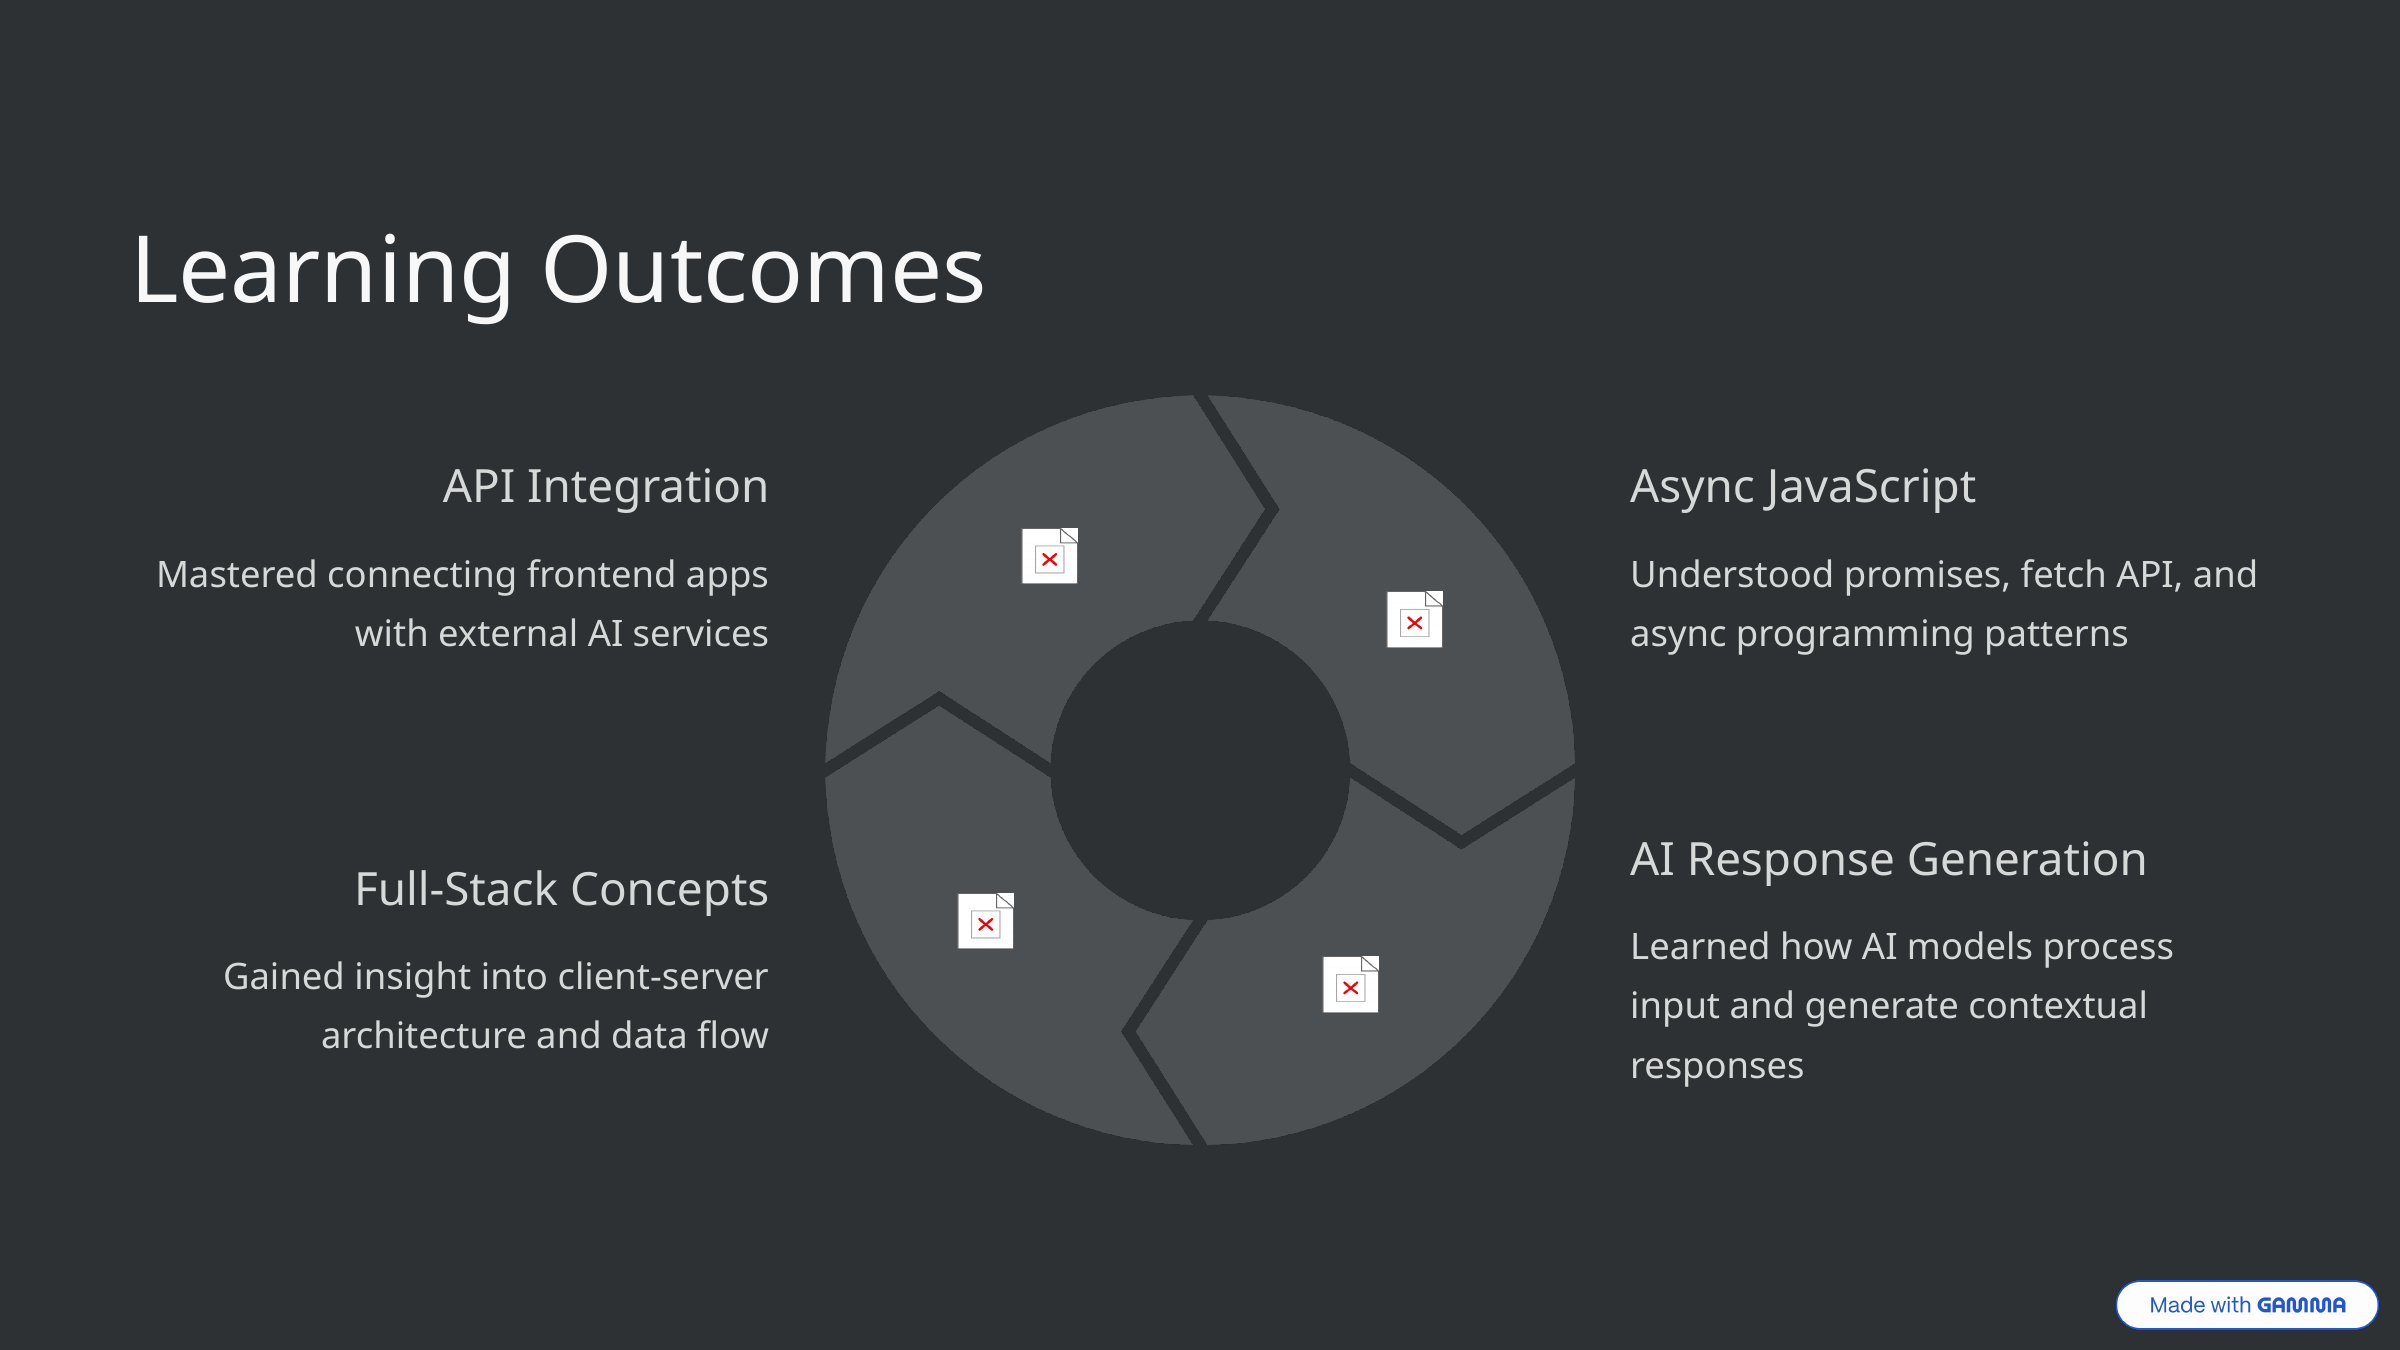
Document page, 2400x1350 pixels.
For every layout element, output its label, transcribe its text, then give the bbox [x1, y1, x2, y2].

text_box API Integration [304, 454, 770, 513]
text_box Gained insight into client-server architecture and data flow [130, 937, 770, 1057]
text_box Mastered connecting frontend apps with external AI services [130, 534, 770, 654]
text_box Learning Outcomes [130, 205, 1061, 322]
text_box Async JavaScript [1630, 454, 2096, 513]
text_box Learned how AI models process input and generate contextual responses [1630, 907, 2270, 1087]
picture [2106, 1271, 2389, 1339]
picture [825, 395, 1575, 1145]
text_box Understood promises, fetch API, and async programming patterns [1630, 534, 2270, 654]
text_box Full-Stack Concepts [304, 856, 770, 915]
text_box AI Response Generation [1630, 827, 2155, 886]
